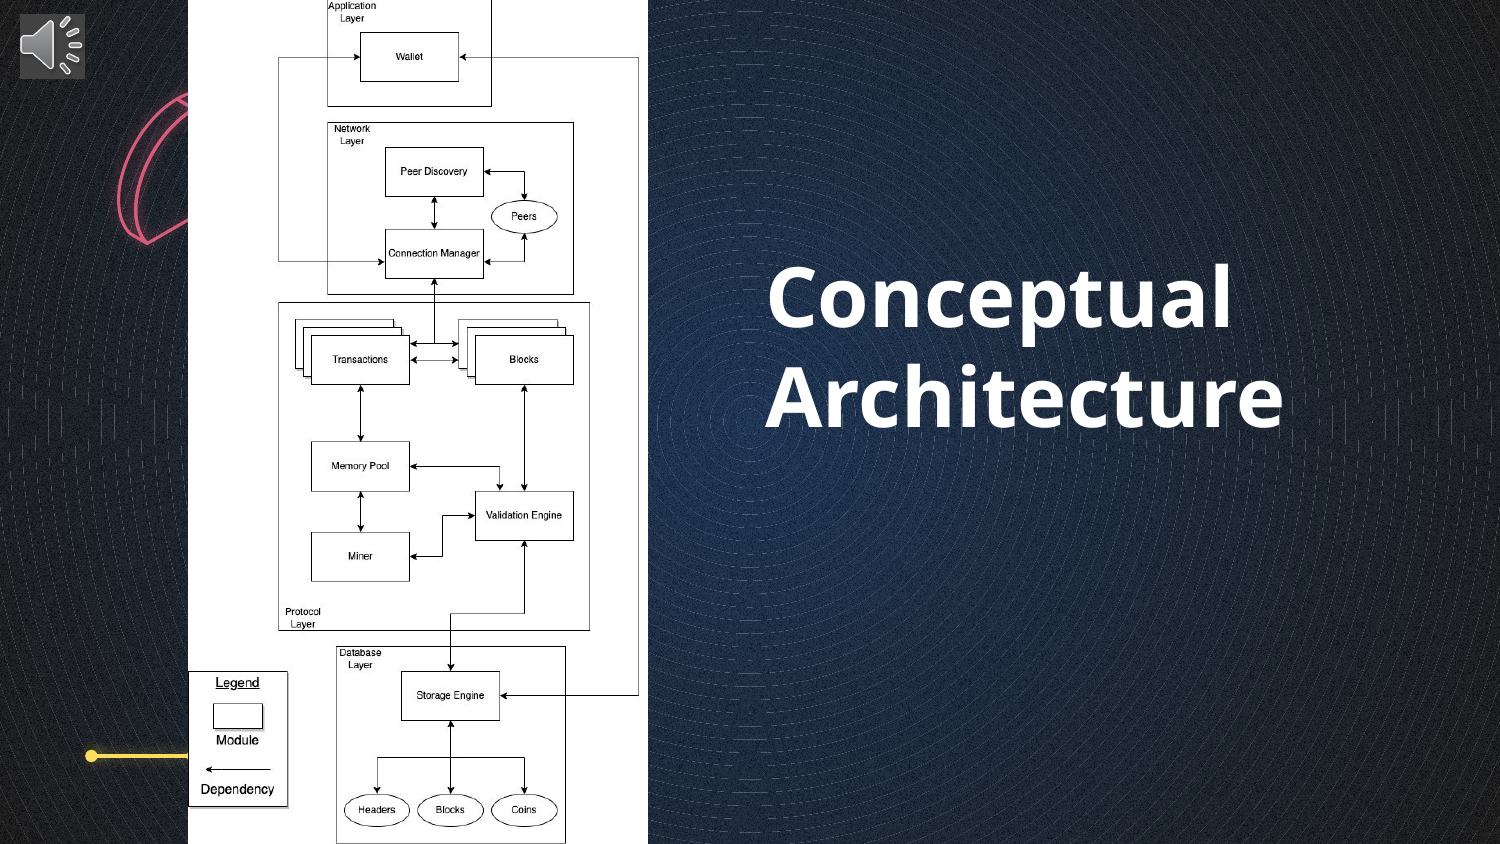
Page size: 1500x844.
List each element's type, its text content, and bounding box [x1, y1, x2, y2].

picture [19, 13, 87, 81]
picture [188, 0, 648, 844]
title Conceptual Architecture [750, 244, 1392, 444]
